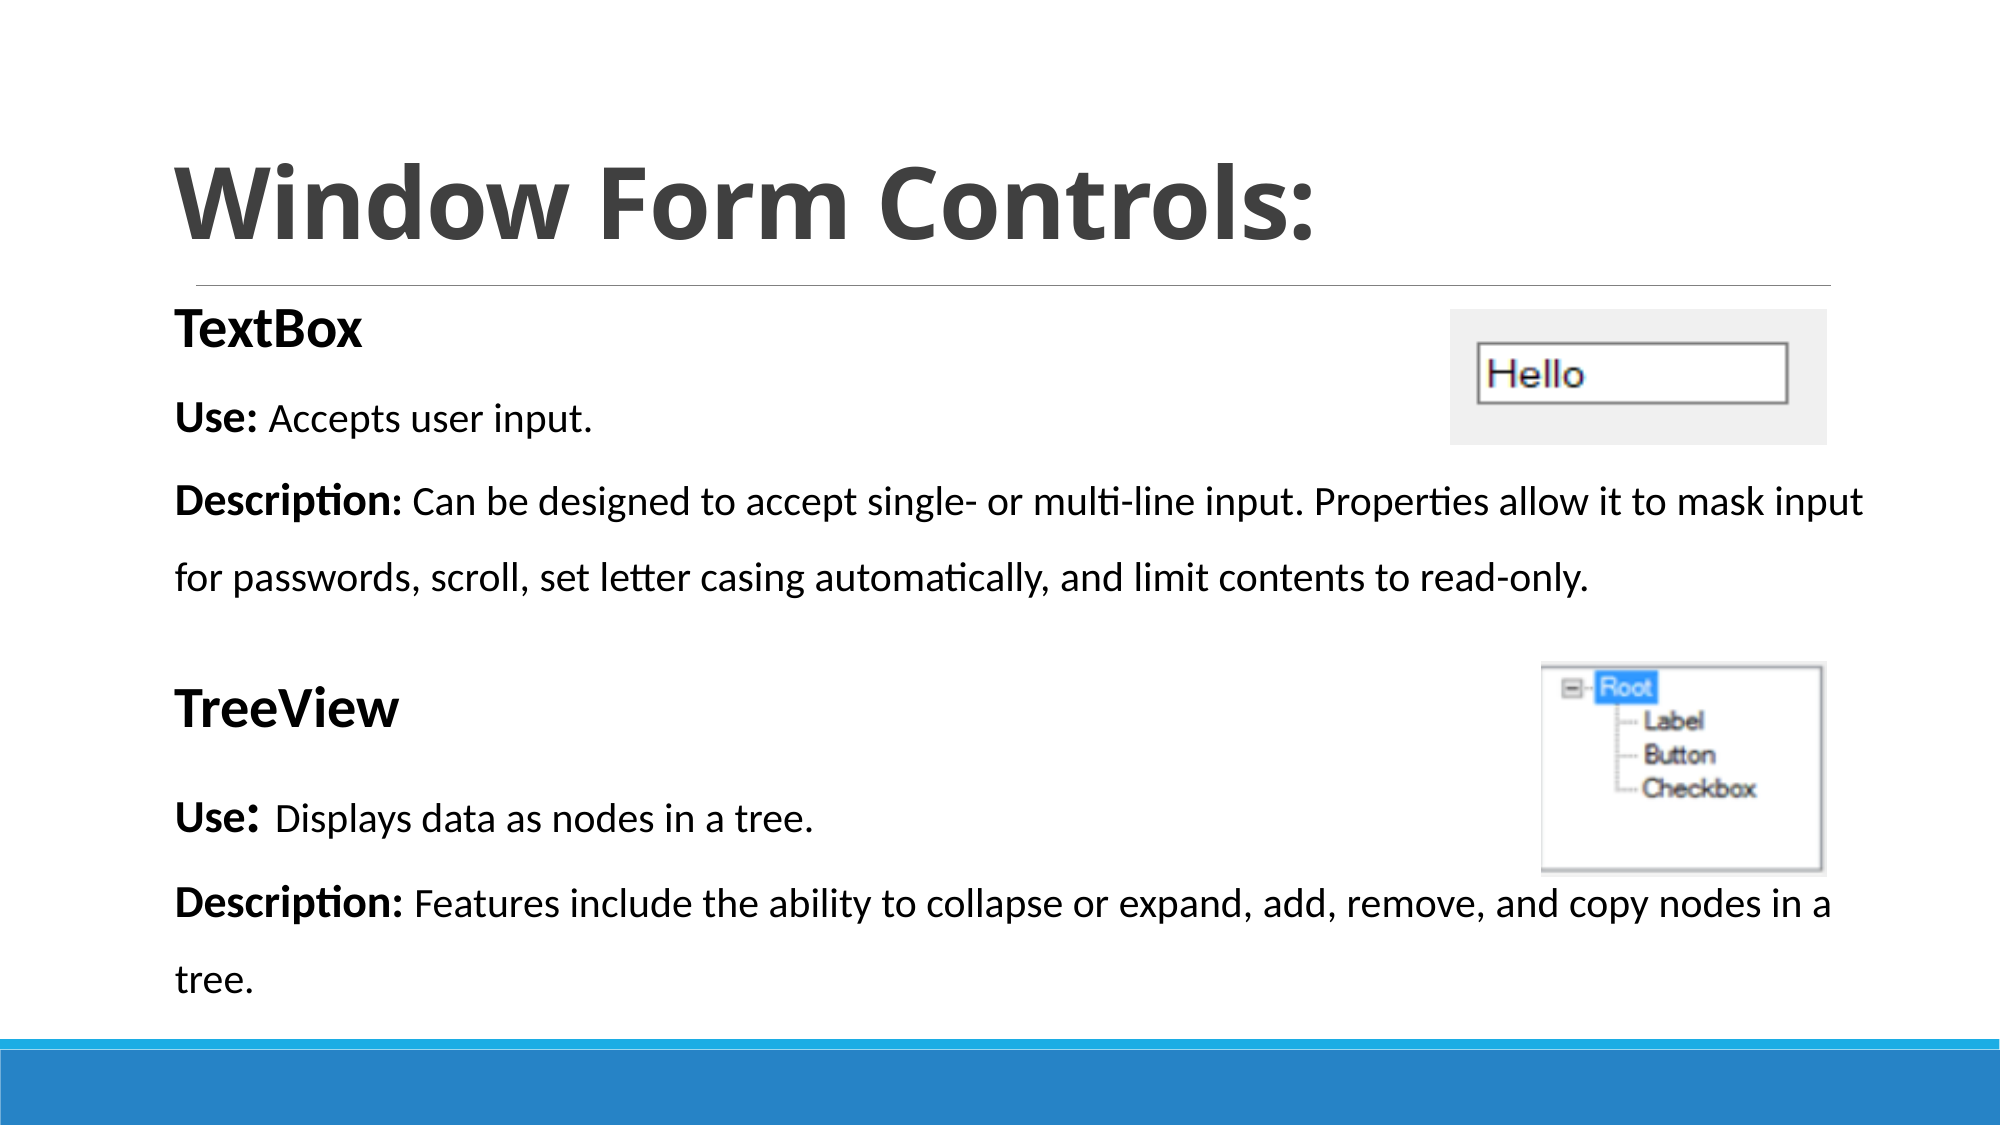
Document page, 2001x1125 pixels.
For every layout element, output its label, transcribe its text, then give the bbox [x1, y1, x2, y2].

title Window Form Controls: [160, 94, 1810, 268]
text_box TextBox Use: Accepts user input. Description: Can be designed to accept single- or multi-line input. Properties allow it to mask input for passwords, scroll, set letter casing automatically, and limit contents to read-only. TreeView Use: Displays data as nodes in a tree. Description: Features include the ability to collapse or expand, add, remove, and copy nodes in a tree. [160, 282, 1914, 1069]
picture [1541, 660, 1828, 878]
picture [1450, 309, 1828, 445]
